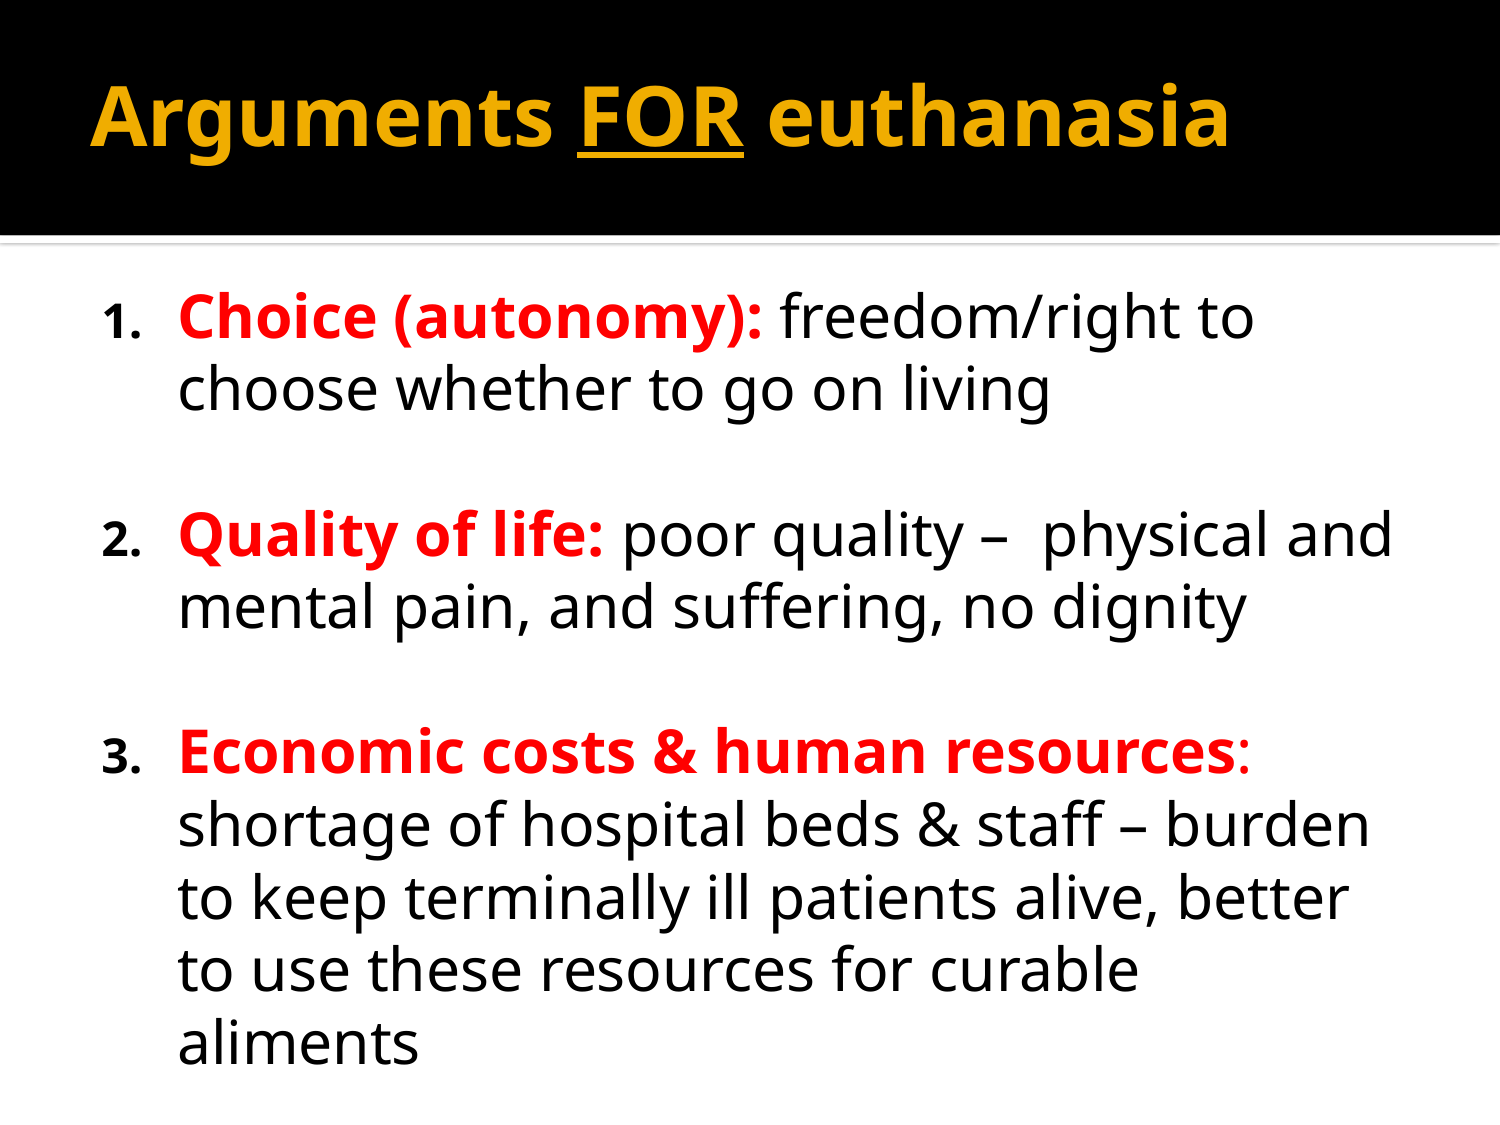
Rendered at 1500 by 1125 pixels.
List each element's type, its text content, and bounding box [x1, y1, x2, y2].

title Arguments FOR euthanasia [75, 50, 1425, 176]
list Choice (autonomy): freedom/right to choose whether to go on living Quality of life: poor quality – physical and mental pain, and suffering, no dignity Economic costs & human resources: shortage of hospital beds & staff – burden to keep terminally ill patients alive, better to use these resources for curable aliments [75, 262, 1413, 1125]
